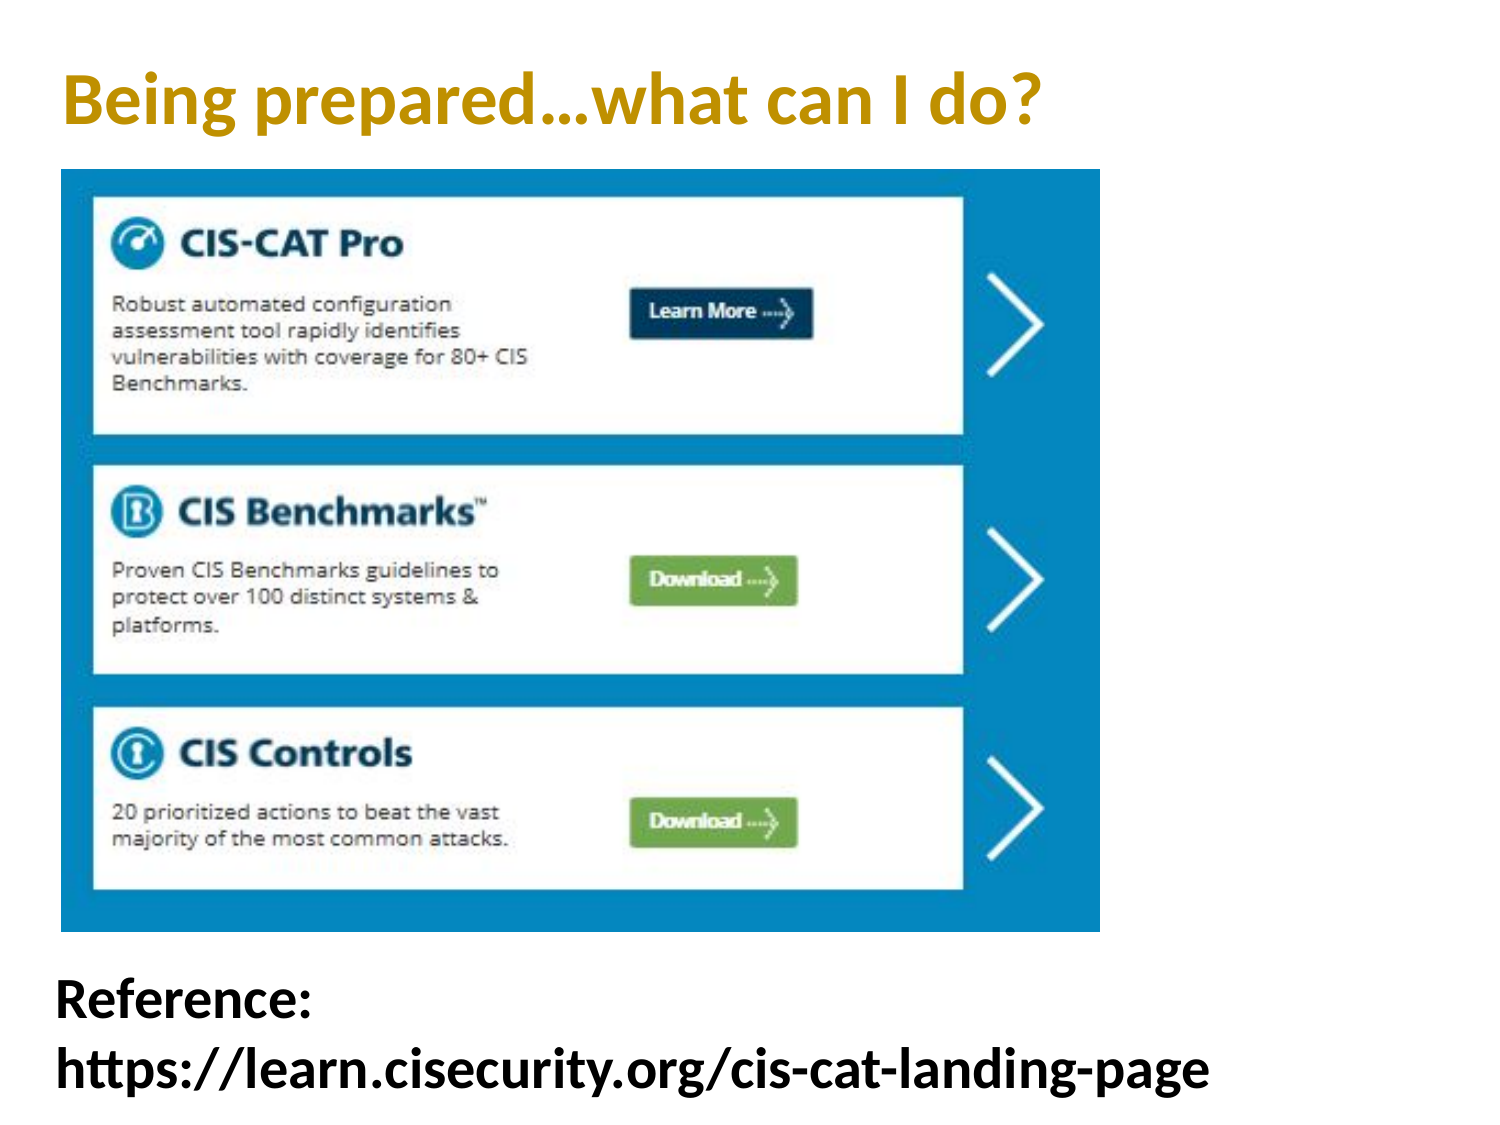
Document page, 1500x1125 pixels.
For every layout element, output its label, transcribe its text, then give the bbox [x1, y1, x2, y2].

picture [982, 272, 1045, 379]
text_box Being prepared…what can I do? [47, 25, 1130, 149]
picture [89, 461, 970, 675]
picture [984, 524, 1045, 634]
picture [985, 754, 1045, 863]
text_box Reference: https://learn.cisecurity.org/cis-cat-landing-page [40, 952, 1460, 1108]
picture [89, 195, 971, 439]
picture [988, 781, 995, 788]
picture [89, 704, 967, 891]
